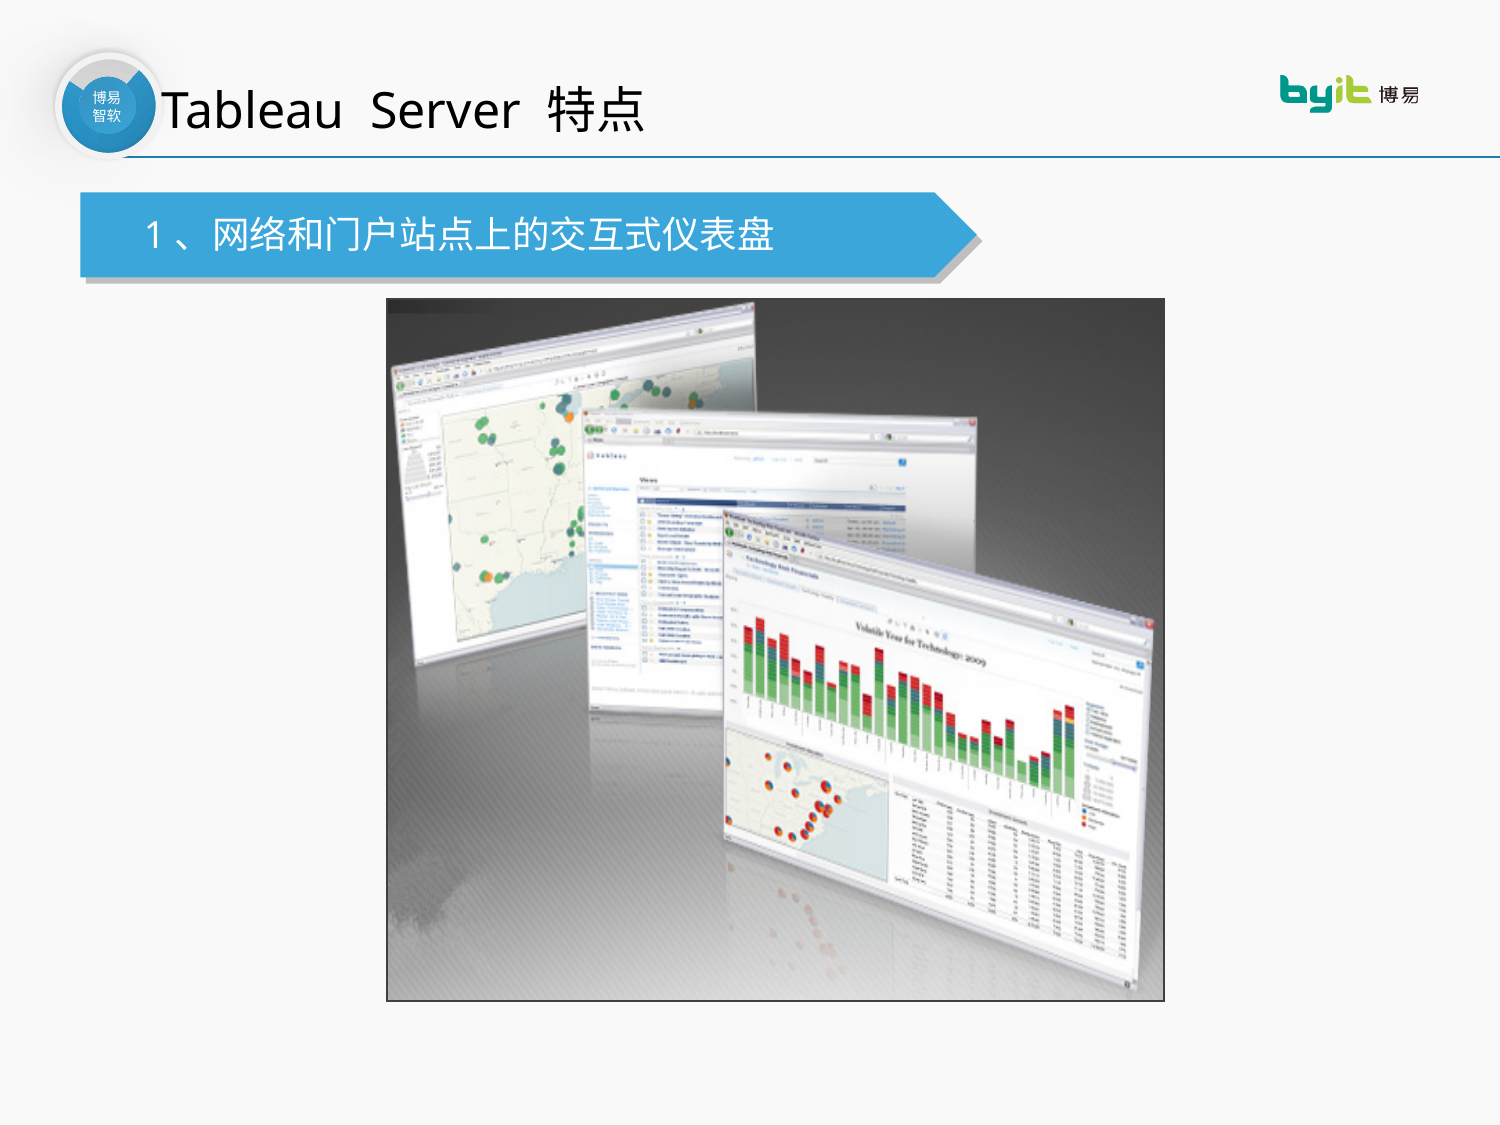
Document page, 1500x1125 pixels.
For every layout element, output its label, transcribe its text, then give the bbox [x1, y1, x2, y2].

text_box Tableau Server 特点 [146, 70, 662, 146]
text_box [80, 192, 983, 284]
picture [1280, 75, 1418, 113]
picture [388, 299, 1164, 1001]
